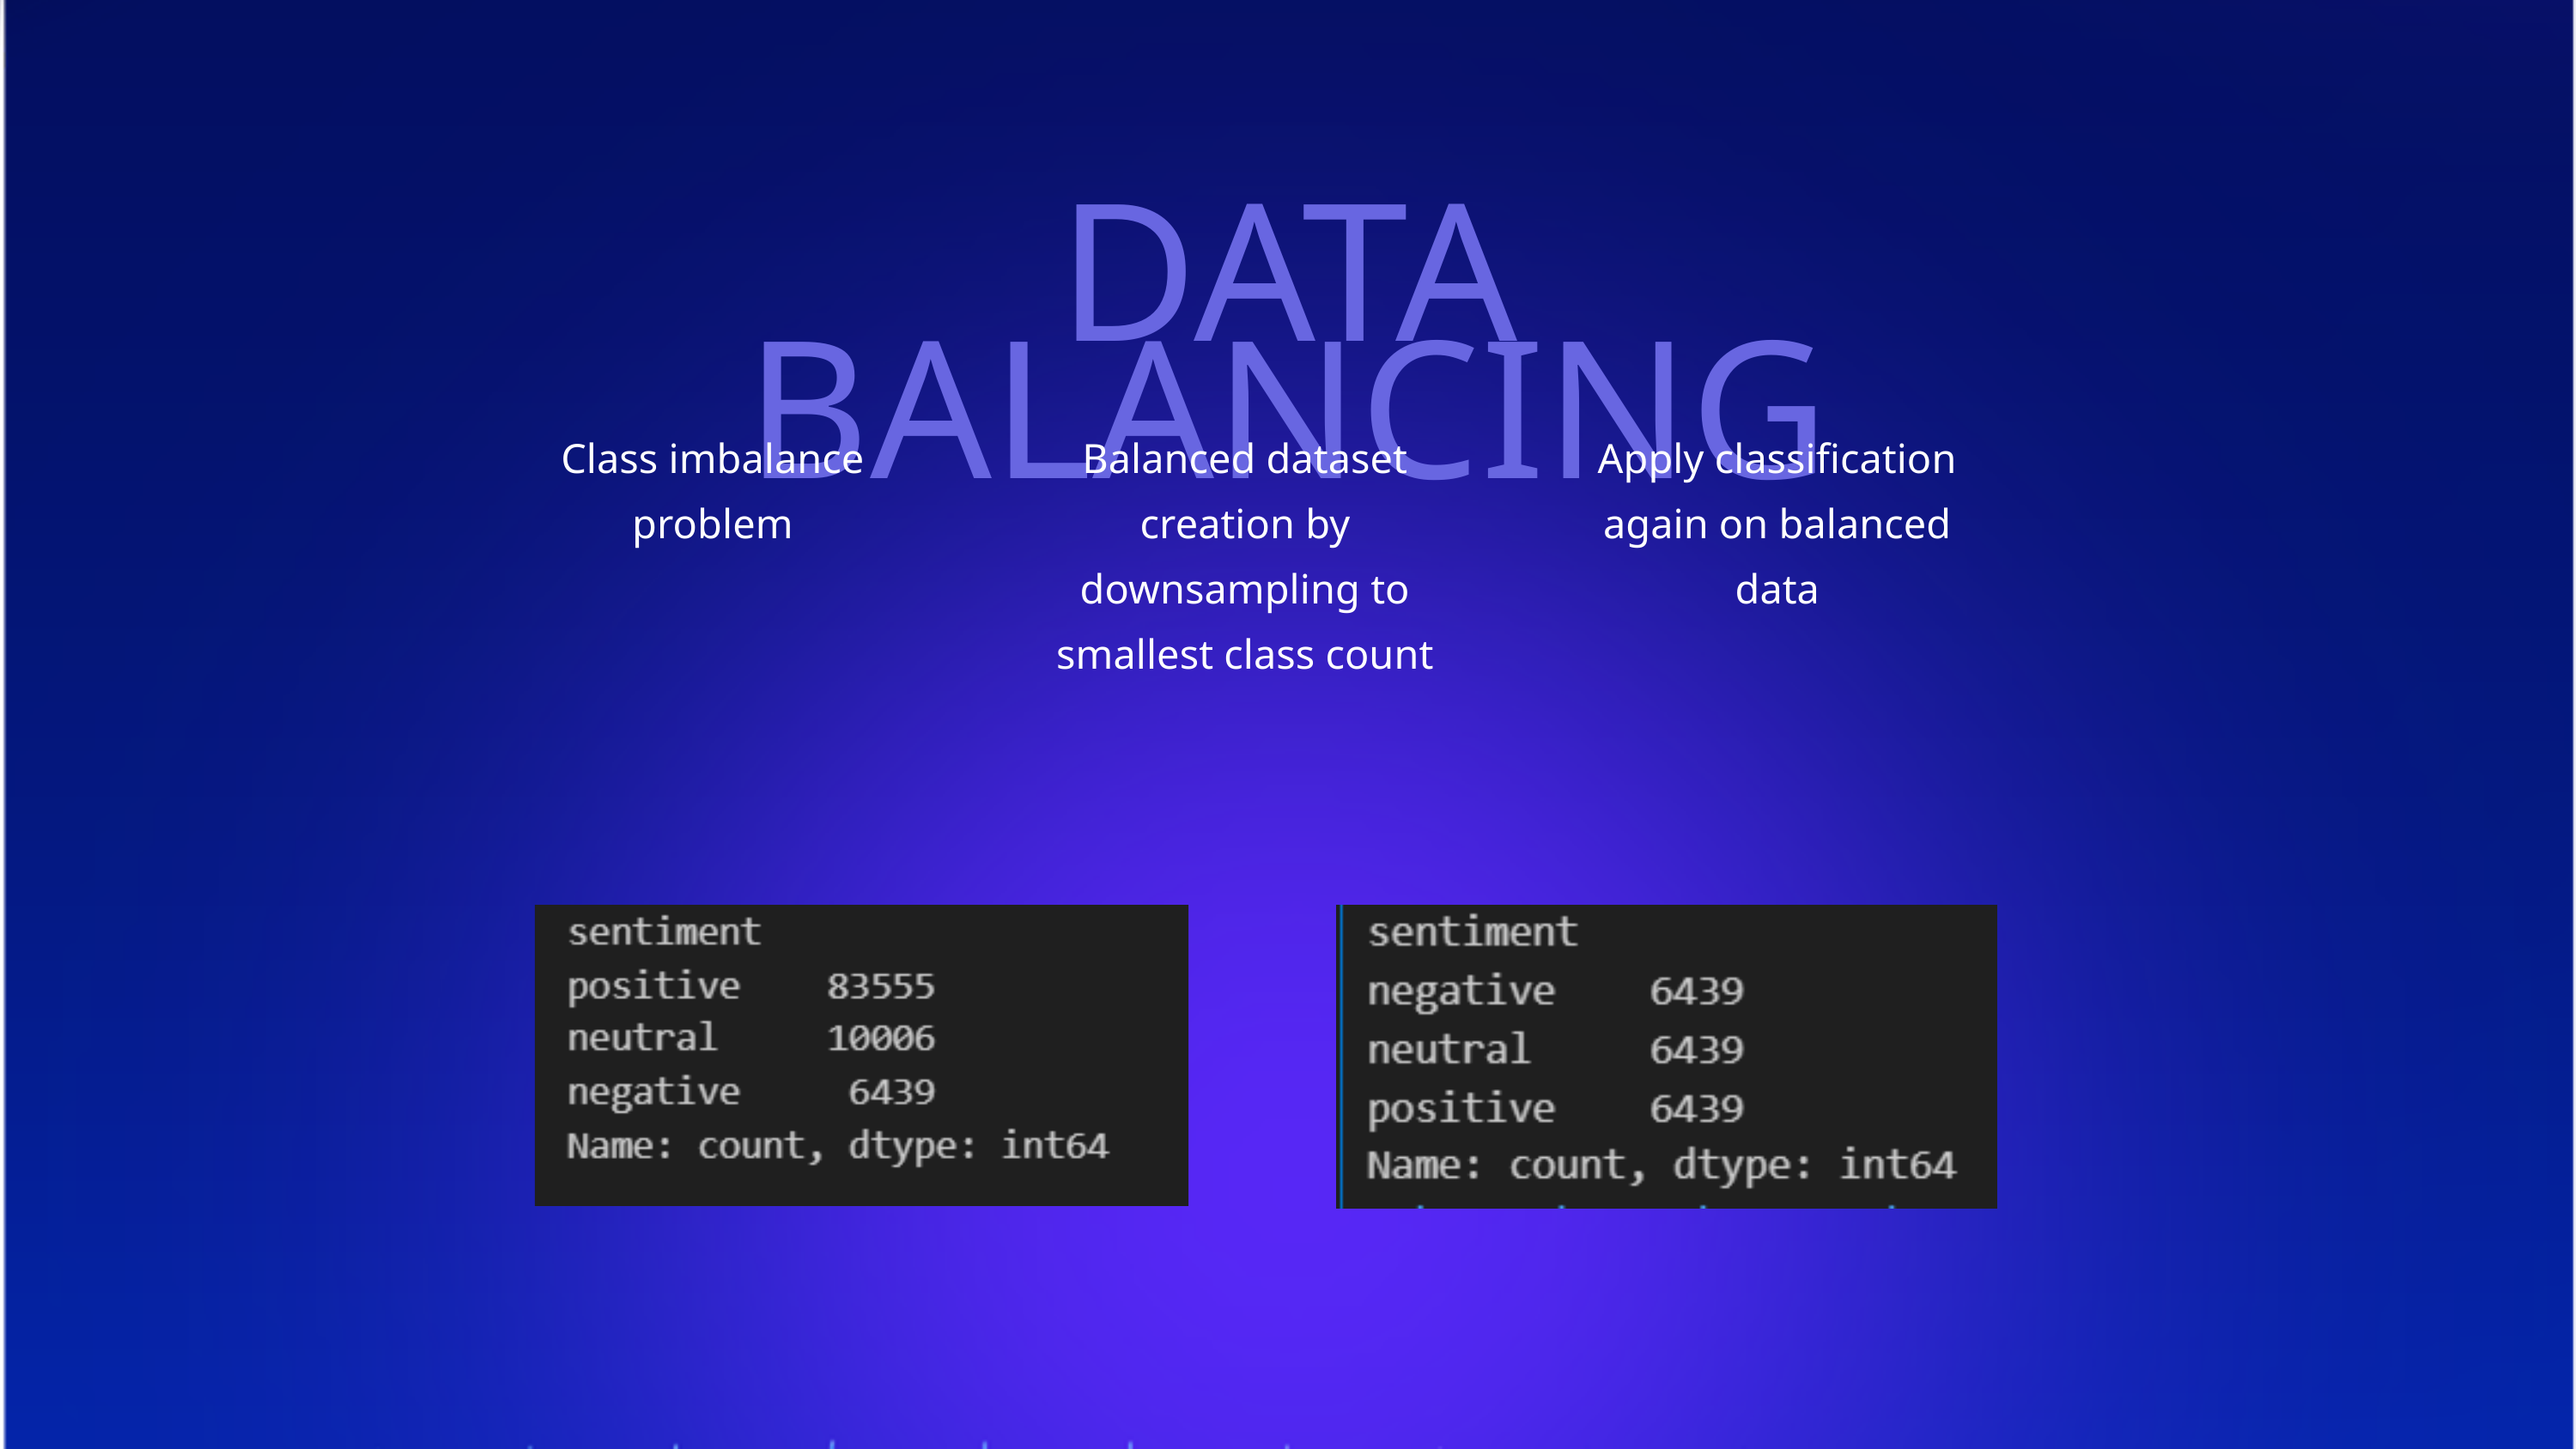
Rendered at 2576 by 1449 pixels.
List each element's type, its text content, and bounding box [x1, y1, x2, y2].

text_box [534, 905, 1189, 1206]
text_box Class imbalance problem [493, 415, 933, 547]
text_box [1336, 905, 1997, 1209]
text_box Balanced dataset creation by downsampling to smallest class count [1024, 415, 1465, 677]
text_box [0, 0, 2576, 1449]
text_box Apply classification again on balanced data [1557, 415, 1997, 677]
text_box DATA BALANCING [611, 241, 1965, 518]
